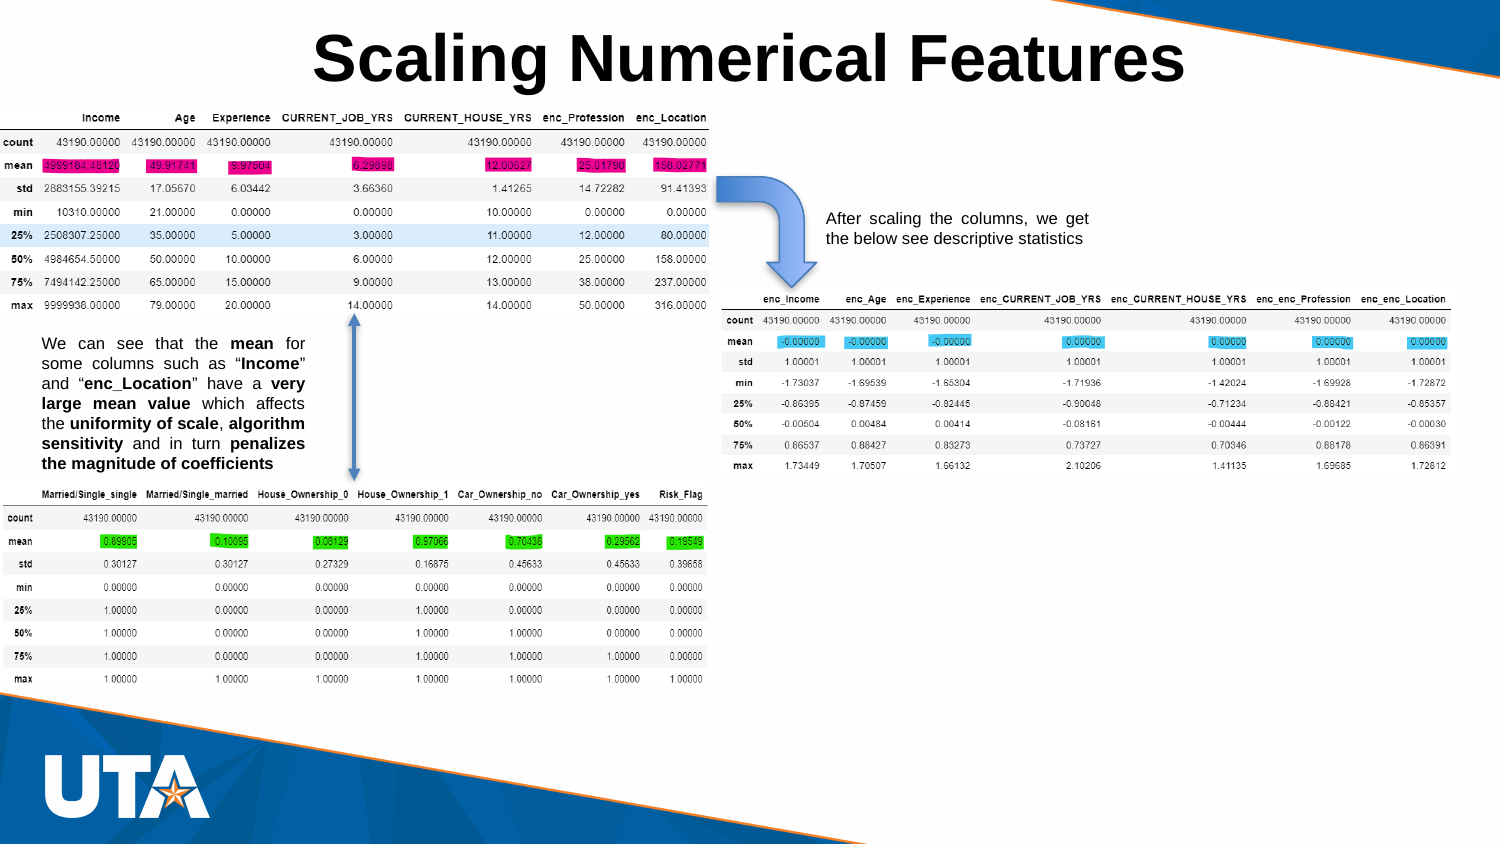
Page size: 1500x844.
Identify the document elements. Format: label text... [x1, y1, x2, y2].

text_box After scaling the columns, we get the below see descriptive statistics [811, 200, 1105, 256]
text_box We can see that the mean for some columns such as “Income” and “enc_Location” have a very large mean value which affects the uniformity of scale, algorithm sensitivity and in turn penalizes the magnitude of coefficients [26, 325, 321, 479]
picture [0, 108, 1500, 844]
title Scaling Numerical Features [0, 0, 1500, 109]
text_box [716, 176, 818, 286]
